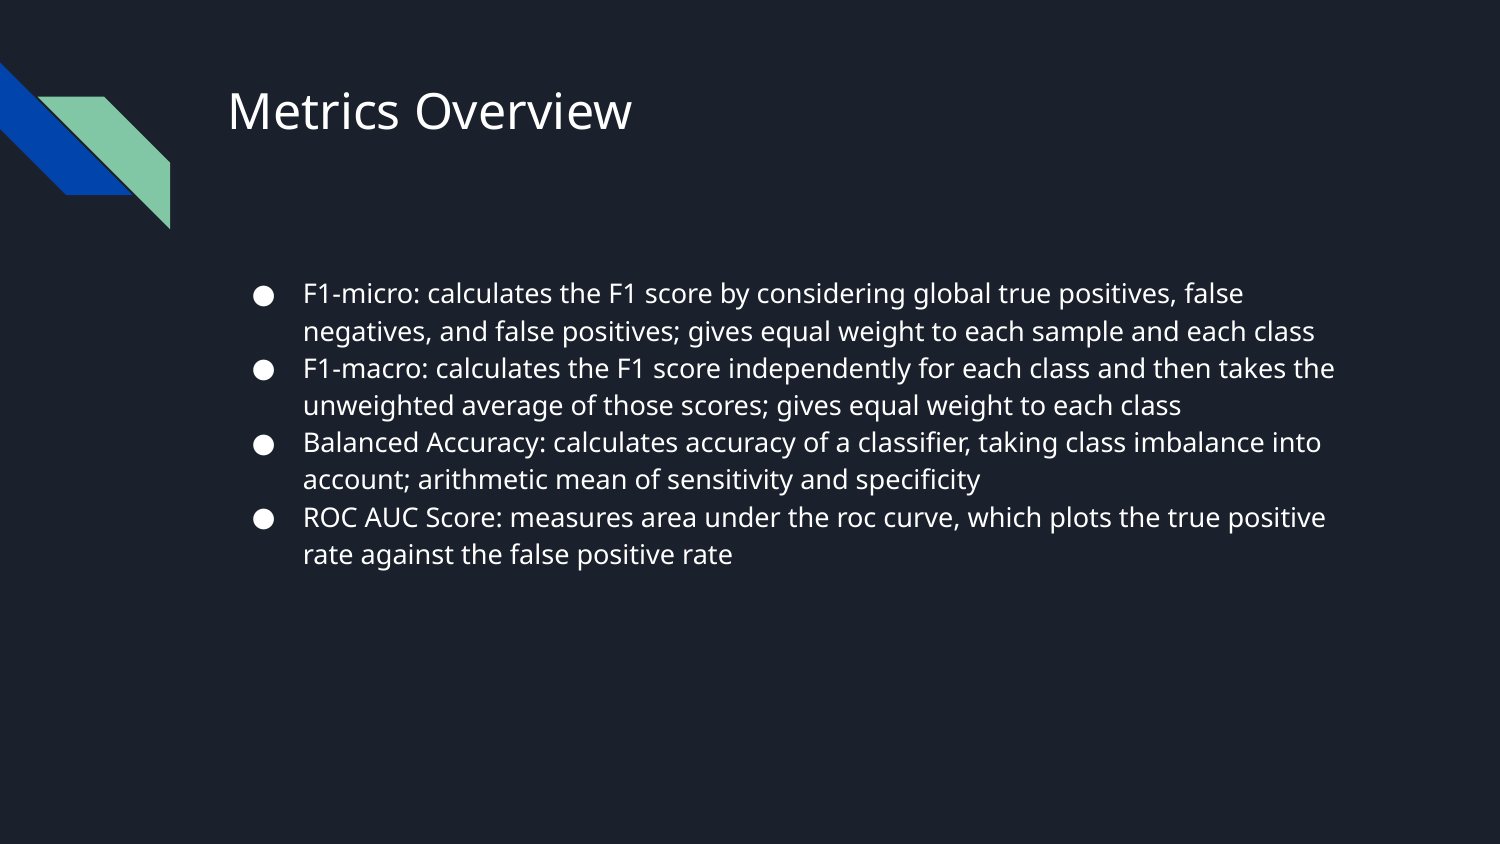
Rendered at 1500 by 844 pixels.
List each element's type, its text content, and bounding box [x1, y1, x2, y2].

title Metrics Overview [212, 64, 1368, 215]
list F1-micro: calculates the F1 score by considering global true positives, false negatives, and false positives; gives equal weight to each sample and each class F1-macro: calculates the F1 score independently for each class and then takes the unweighted average of those scores; gives equal weight to each class Balanced Accuracy: calculates accuracy of a classifier, taking class imbalance into account; arithmetic mean of sensitivity and specificity ROC AUC Score: measures area under the roc curve, which plots the true positive rate against the false positive rate [212, 257, 1368, 735]
